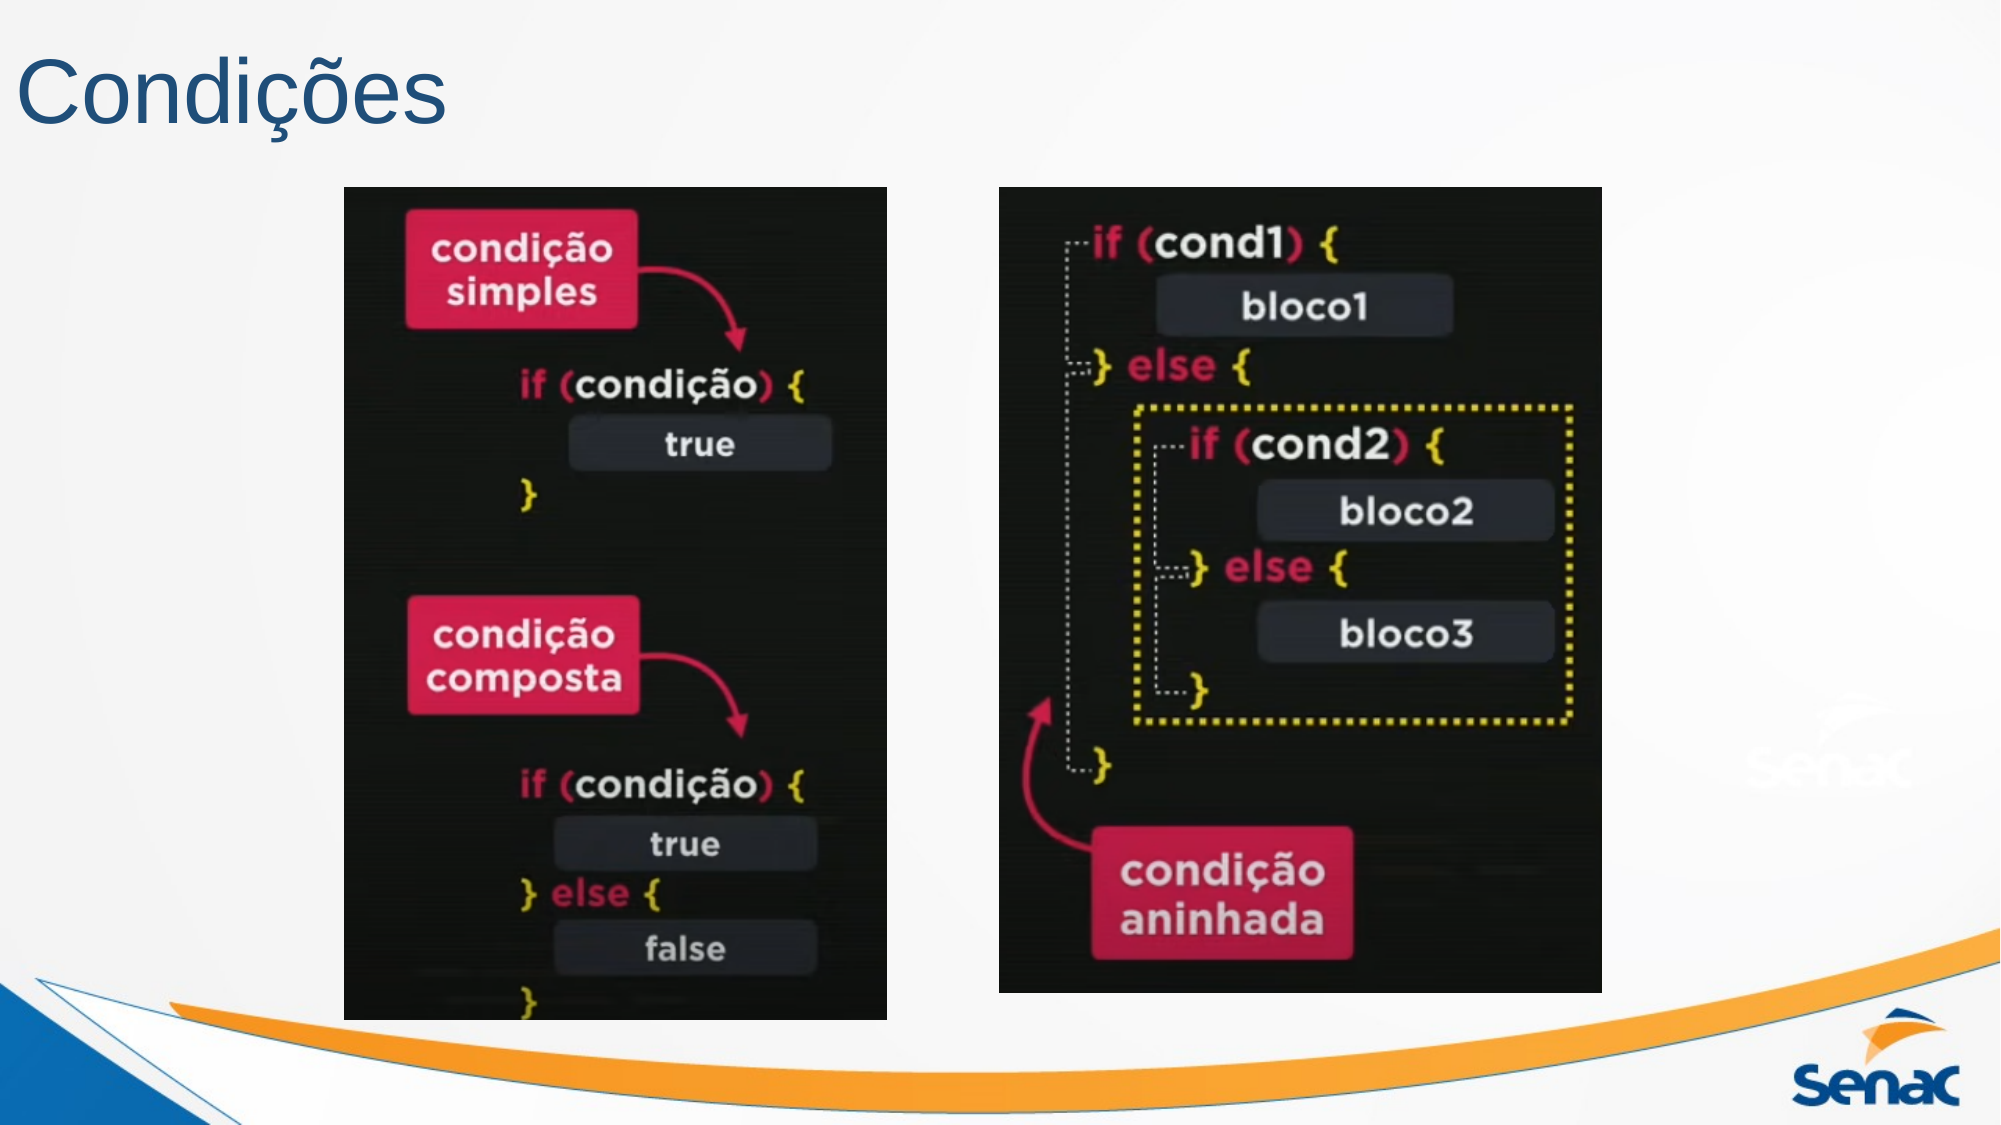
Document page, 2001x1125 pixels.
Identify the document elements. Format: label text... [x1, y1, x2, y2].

title Condições [0, 25, 2000, 162]
picture [0, 0, 2001, 1125]
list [344, 187, 887, 1020]
